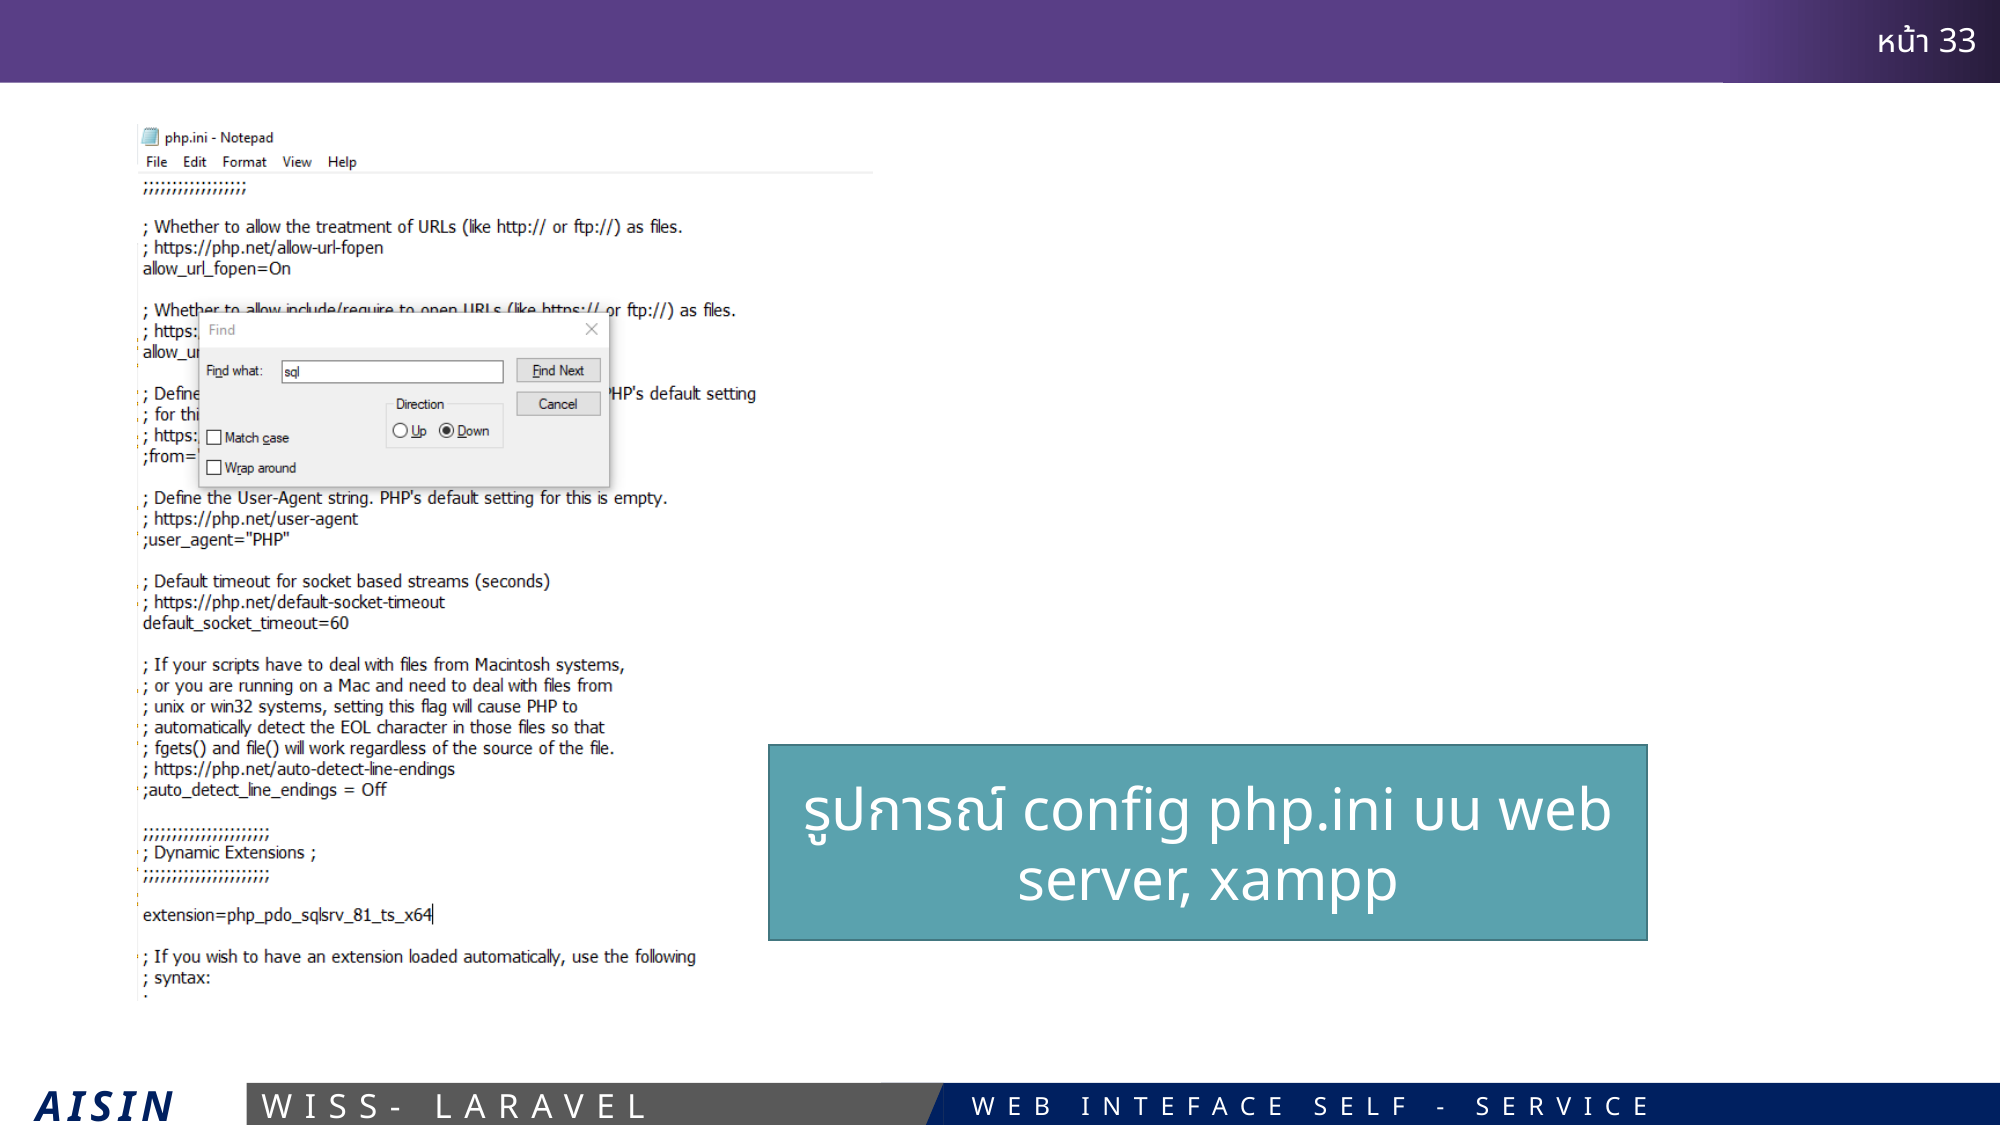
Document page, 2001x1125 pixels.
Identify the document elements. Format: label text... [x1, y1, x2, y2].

text_box รูปการณ์ config php.ini บน web server, xampp [873, 744, 1648, 941]
picture [137, 124, 873, 1001]
